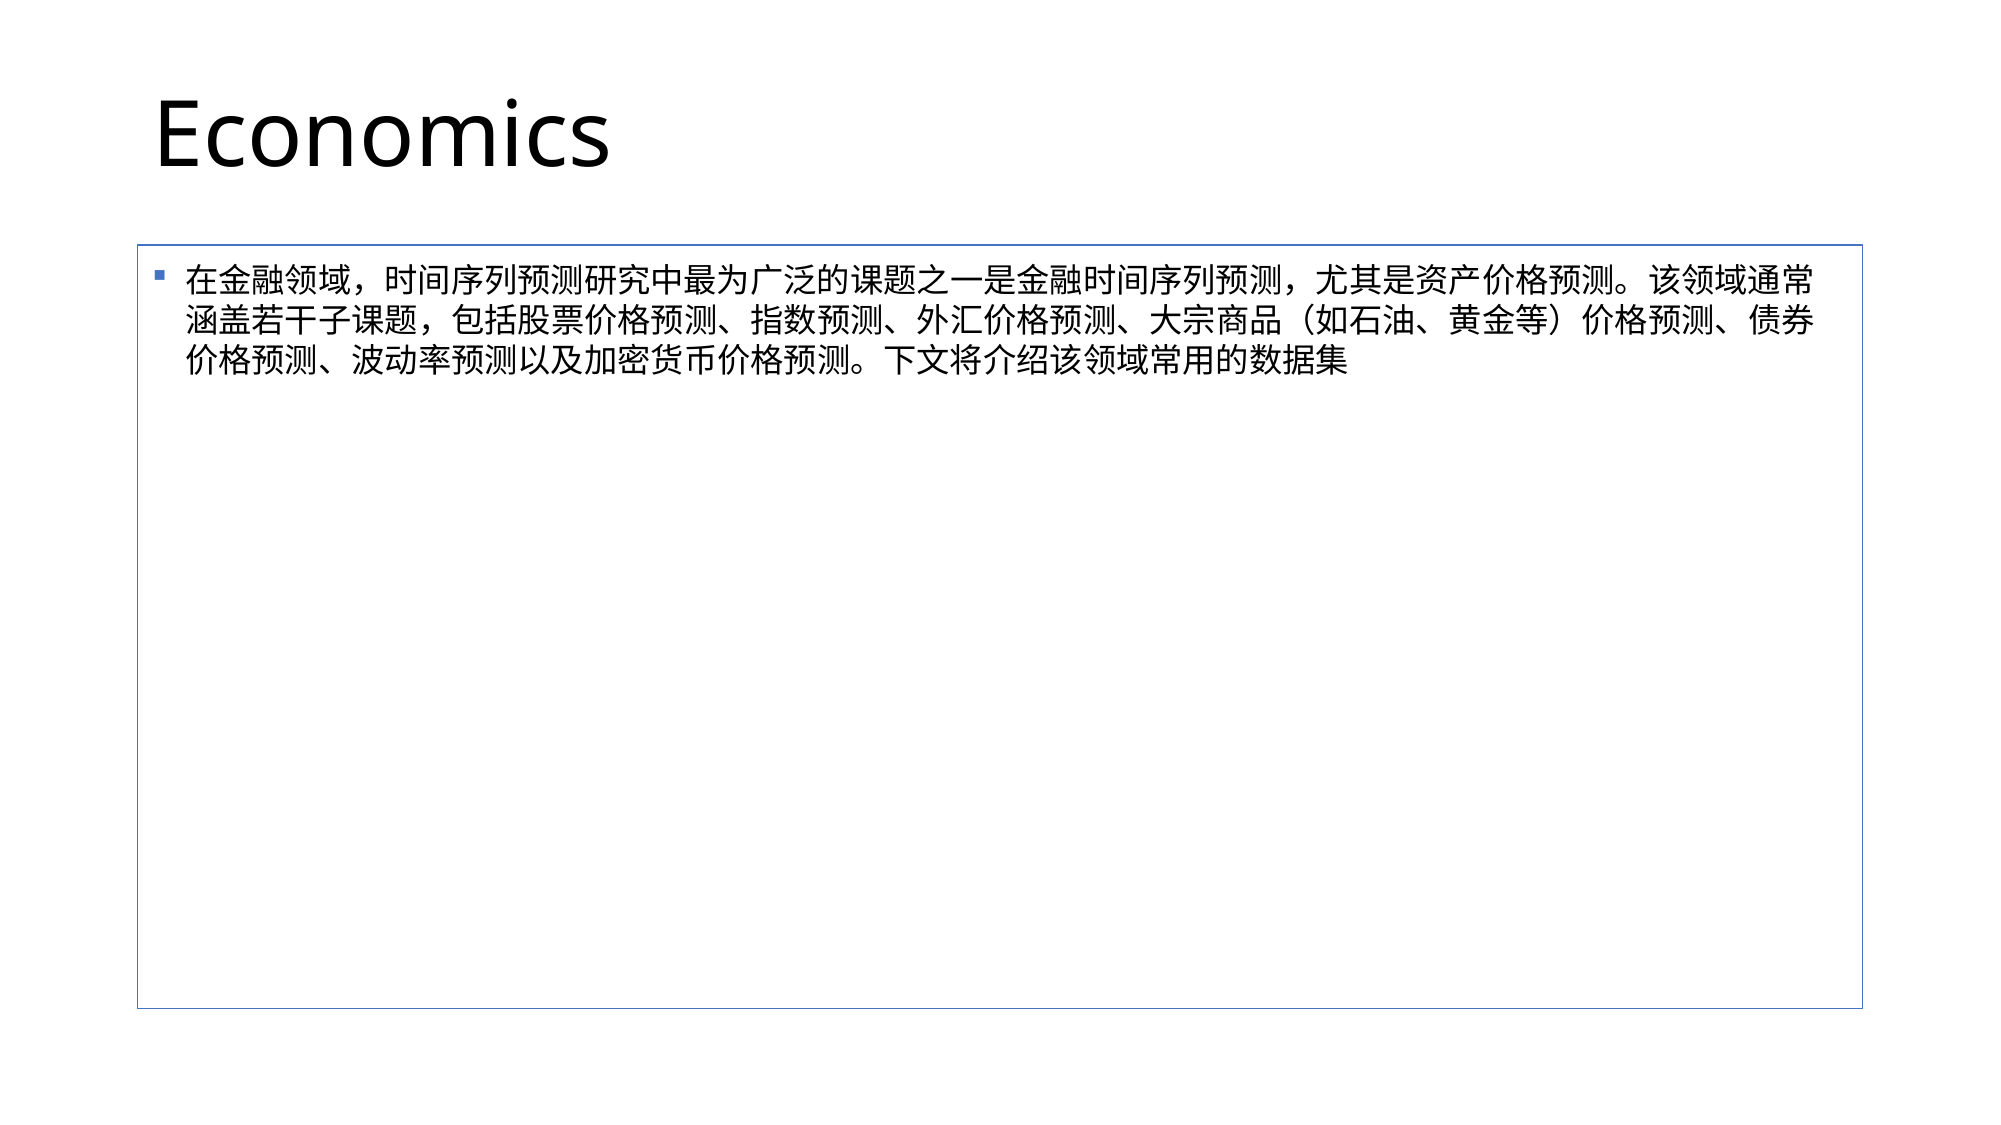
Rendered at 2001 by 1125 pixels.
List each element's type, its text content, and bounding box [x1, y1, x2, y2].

text_box 在金融领域，时间序列预测研究中最为广泛的课题之一是金融时间序列预测，尤其是资产价格预测。该领域通常涵盖若干子课题，包括股票价格预测、指数预测、外汇价格预测、大宗商品（如石油、黄金等）价格预测、债券价格预测、波动率预测以及加密货币价格预测。下文将介绍该领域常用的数据集 [137, 244, 1863, 1009]
title Economics [137, 28, 1863, 244]
